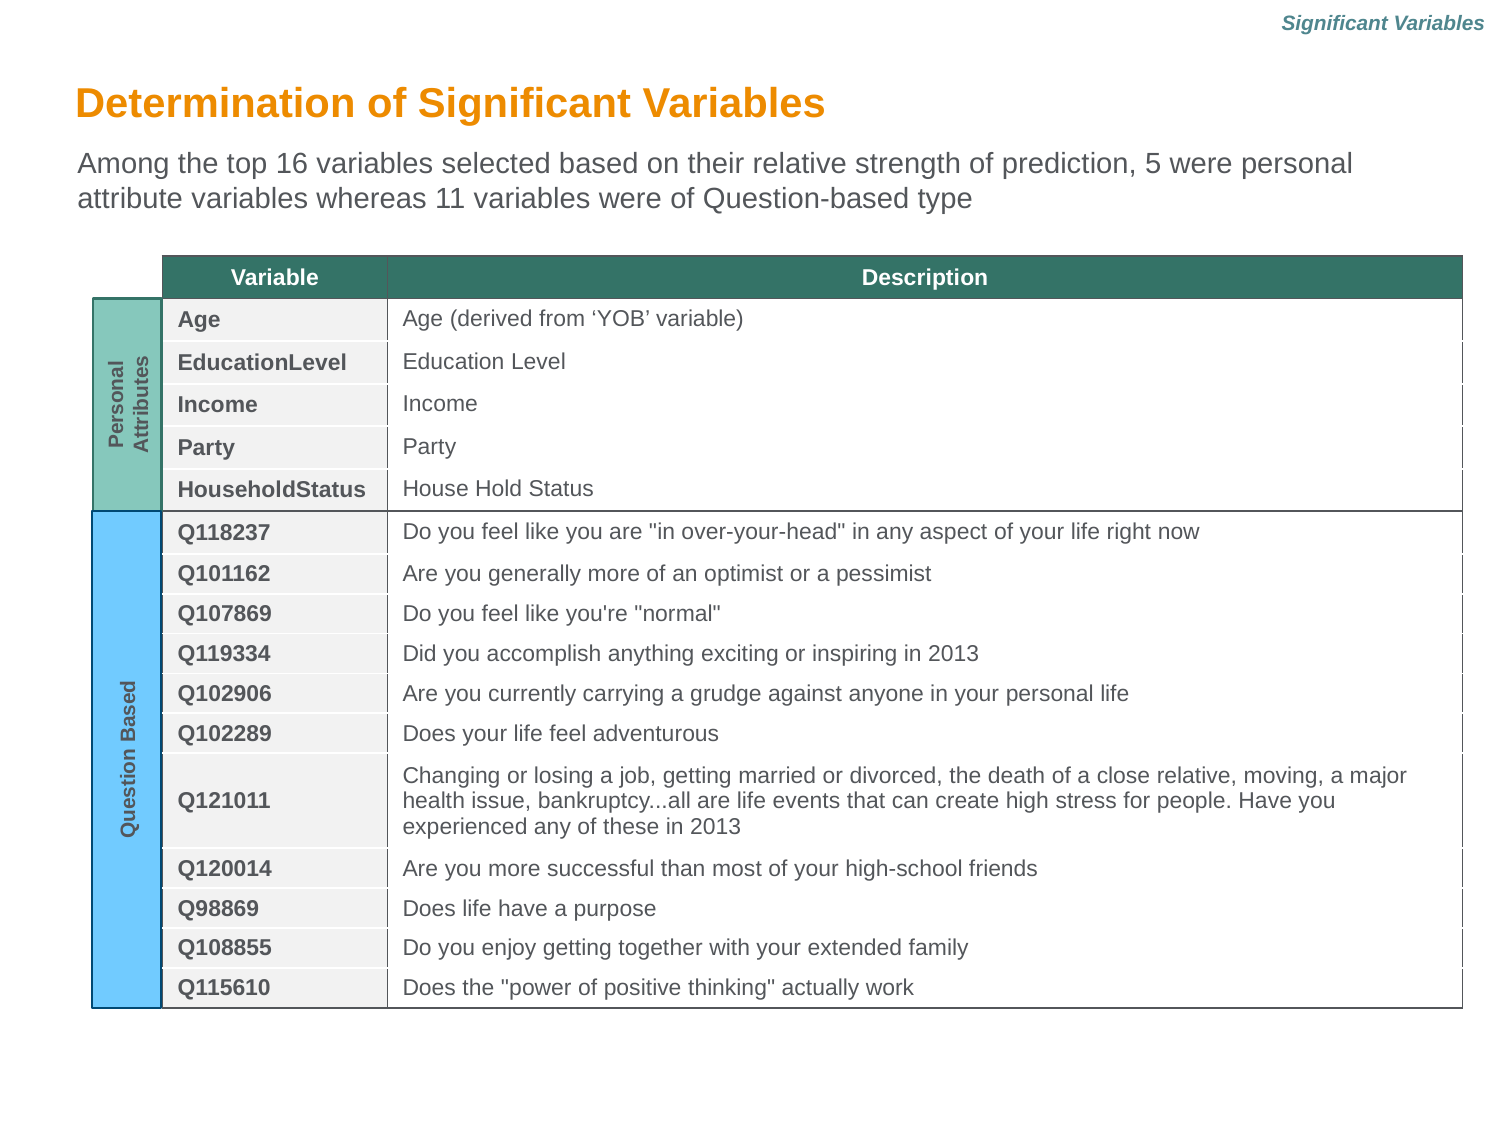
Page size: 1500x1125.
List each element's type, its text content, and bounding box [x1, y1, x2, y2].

table_cell Q119334 [163, 634, 387, 673]
table_cell House Hold Status [388, 470, 1462, 510]
table_cell Does your life feel adventurous [388, 714, 1462, 752]
table_cell Do you feel like you're "normal" [388, 595, 1462, 633]
text_box Significant Variables [1162, 0, 1500, 45]
table_cell Do you enjoy getting together with your extended family [388, 929, 1462, 967]
table_cell Q120014 [163, 849, 387, 887]
table_cell Are you generally more of an optimist or a pessimist [388, 555, 1462, 593]
table_cell Income [388, 385, 1462, 425]
table_cell Q102906 [163, 674, 387, 712]
table_cell Does life have a purpose [388, 889, 1462, 927]
table_cell Age [163, 299, 387, 340]
table_cell Q101162 [163, 555, 387, 593]
table_cell Q102289 [163, 714, 387, 752]
table_cell HouseholdStatus [163, 470, 387, 510]
table_cell Q107869 [163, 595, 387, 633]
text_box Question Based [92, 511, 161, 1009]
table_cell Are you currently carrying a grudge against anyone in your personal life [388, 674, 1462, 712]
table_cell Q118237 [163, 512, 387, 553]
table_cell Changing or losing a job, getting married or divorced, the death of a close relative, moving, a major health issue, bankruptcy...all are life events that can create high stress for people. Have you experienced any of these in 2013 [388, 754, 1462, 847]
table_cell Does the "power of positive thinking" actually work [388, 969, 1462, 1007]
table_cell Q108855 [163, 929, 387, 967]
table_cell Did you accomplish anything exciting or inspiring in 2013 [388, 634, 1462, 673]
table_cell EducationLevel [163, 342, 387, 383]
title Determination of Significant Variables [74, 74, 1426, 126]
table_cell Party [163, 427, 387, 468]
table_cell Q115610 [163, 969, 387, 1007]
text_box Personal Attributes [92, 298, 162, 511]
table_header Variable [163, 257, 387, 298]
table_cell Are you more successful than most of your high-school friends [388, 849, 1462, 887]
table_header Description [388, 257, 1462, 298]
text_box Among the top 16 variables selected based on their relative strength of prediction, 5 were personal attribute variables whereas 11 variables were of Question-based type [62, 137, 1388, 223]
table_cell Do you feel like you are "in over-your-head" in any aspect of your life right now [388, 512, 1462, 553]
table_cell Q98869 [163, 889, 387, 927]
table_cell Education Level [388, 342, 1462, 383]
table_cell Q121011 [163, 754, 387, 847]
table_cell Party [388, 427, 1462, 468]
table_cell Age (derived from ‘YOB’ variable) [388, 299, 1462, 340]
table_cell Income [163, 385, 387, 425]
